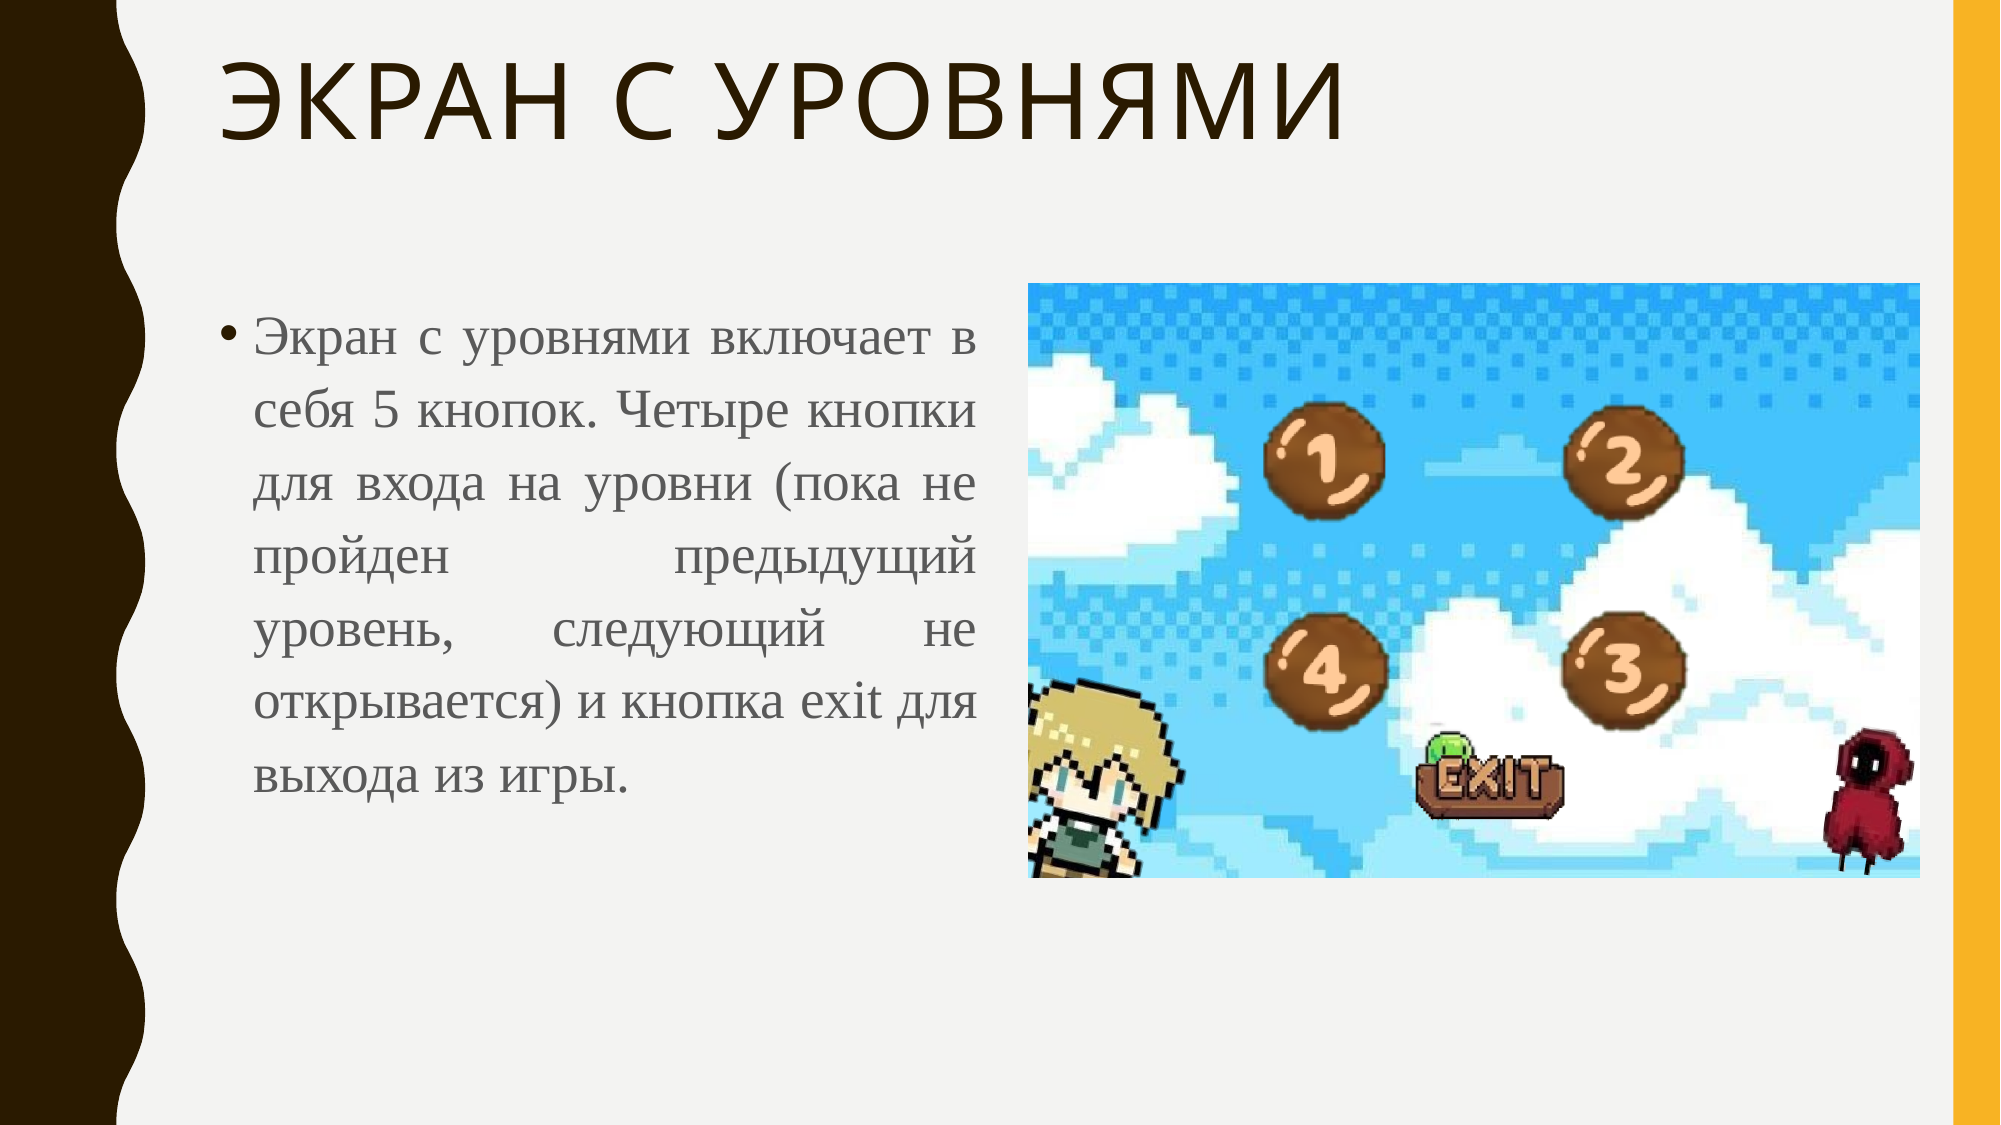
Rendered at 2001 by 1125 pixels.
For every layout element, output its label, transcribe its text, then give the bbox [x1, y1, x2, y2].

text_box Экран с уровнями включает в себя 5 кнопок. Четыре кнопки для входа на уровни (пока не пройден предыдущий уровень, следующий не открывается) и кнопка exit для выхода из игры. [205, 284, 993, 879]
text_box Экран с уровнями [205, 39, 1875, 285]
picture [1028, 283, 1920, 878]
